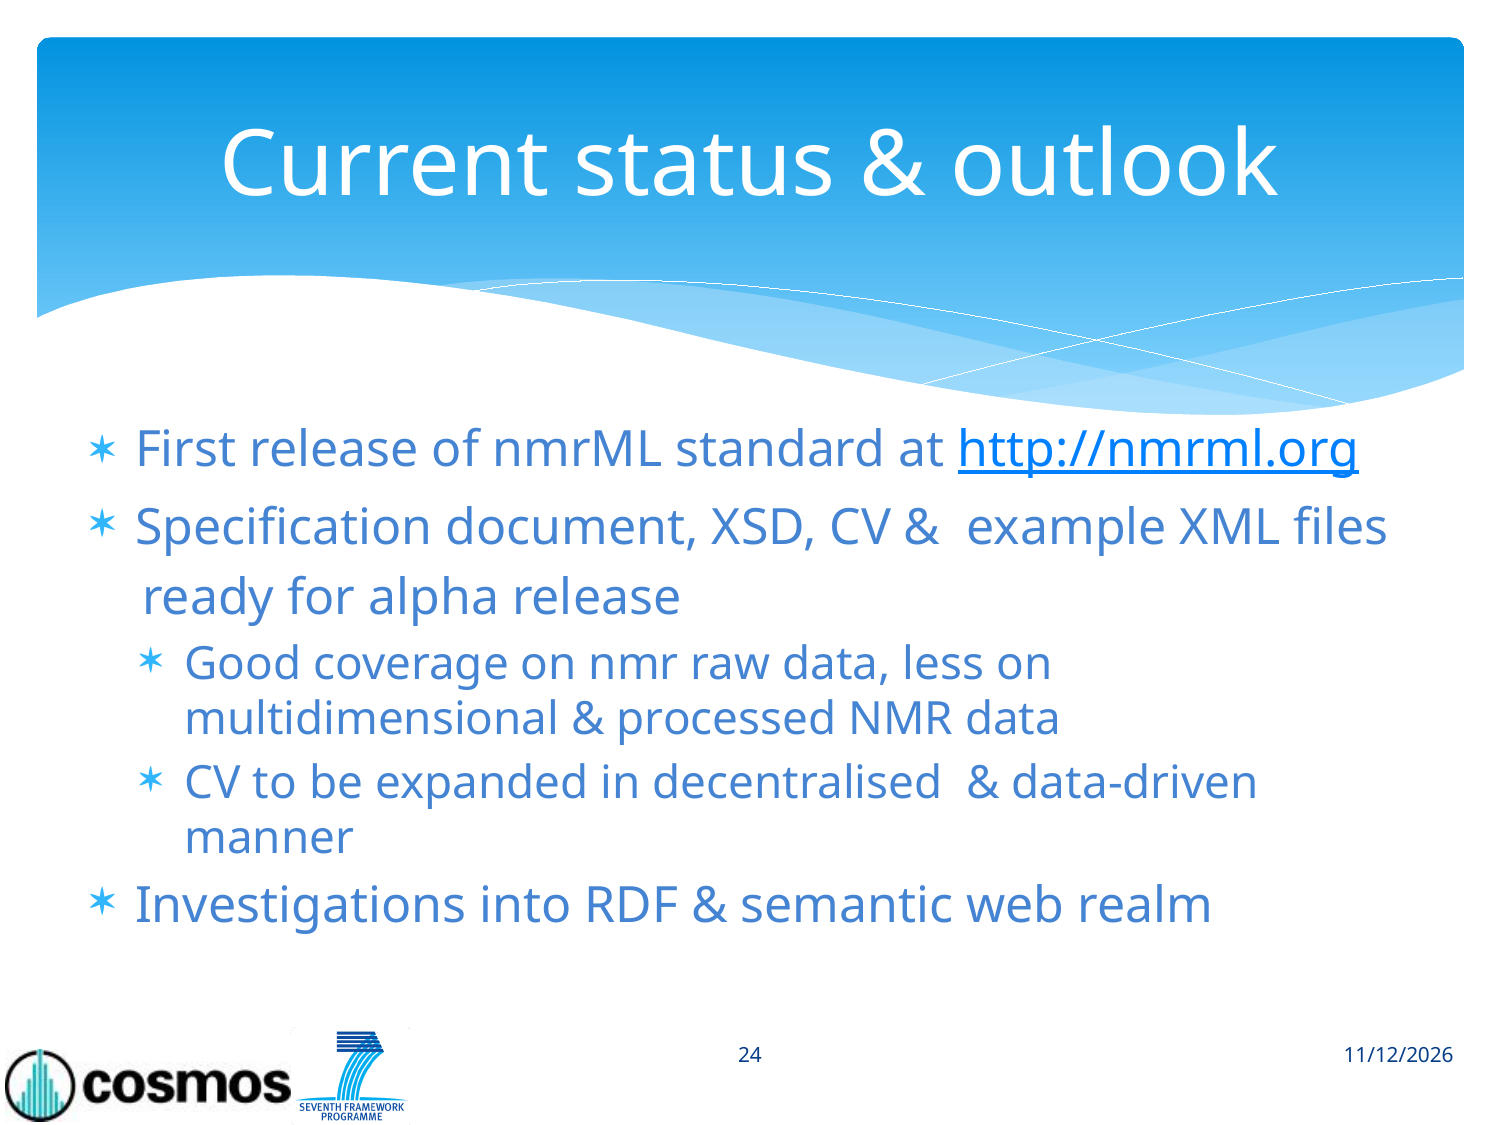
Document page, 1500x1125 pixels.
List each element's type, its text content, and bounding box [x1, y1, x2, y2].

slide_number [847, 1025, 1469, 1086]
slide_number 24 [654, 1025, 846, 1086]
title Current status & outlook [75, 55, 1425, 261]
footer [31, 1025, 653, 1086]
list First release of nmrML standard at http://nmrml.org Specification document, XSD, CV & example XML files ready for alpha release Good coverage on nmr raw data, less on multidimensional & processed NMR data CV to be expanded in decentralised & data-driven manner Investigations into RDF & semantic web realm [75, 408, 1449, 975]
picture [5, 1049, 291, 1122]
